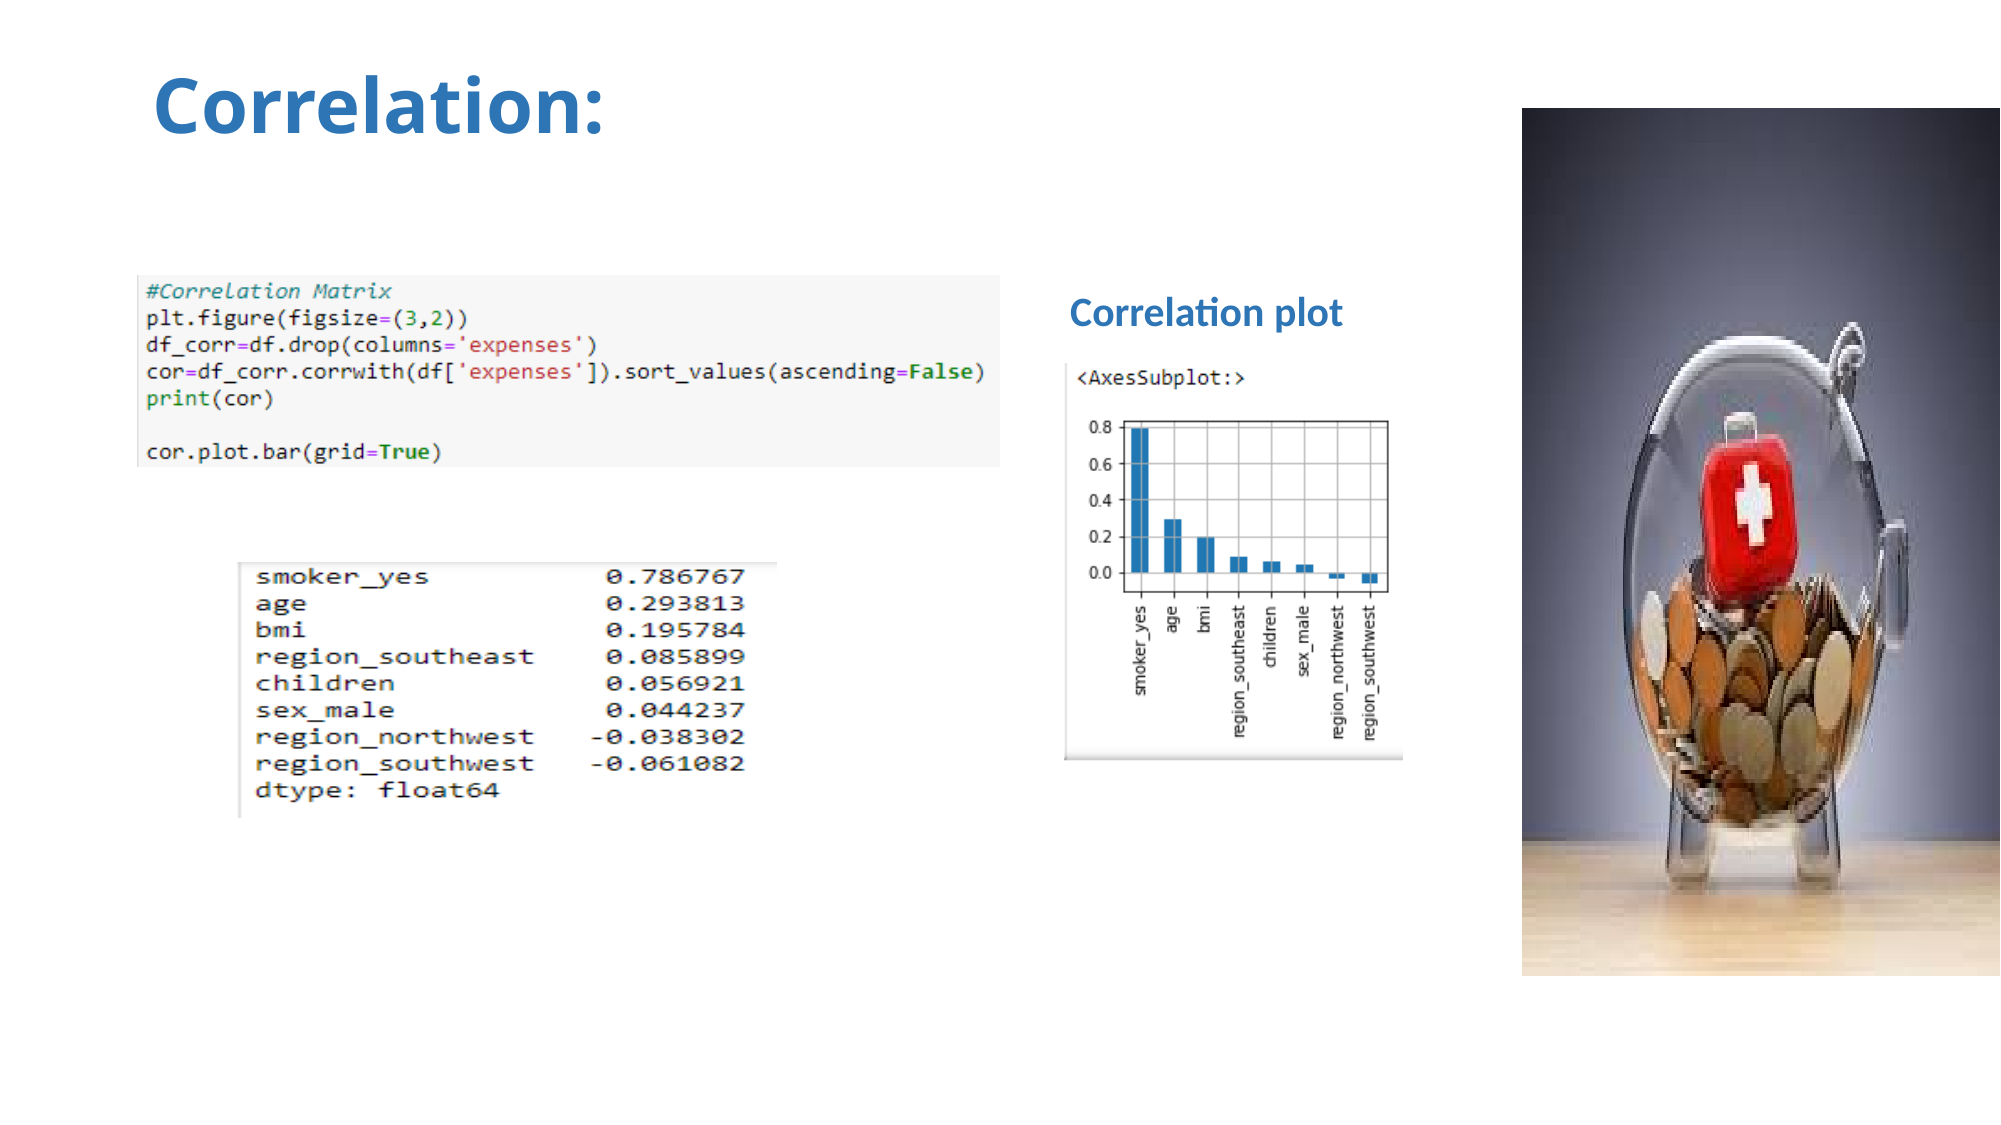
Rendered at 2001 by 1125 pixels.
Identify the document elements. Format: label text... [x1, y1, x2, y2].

picture [1522, 108, 2000, 976]
picture [1064, 363, 1403, 762]
title Correlation: [137, 59, 877, 157]
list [137, 275, 1001, 467]
picture [237, 562, 777, 818]
list Correlation plot [1055, 267, 1393, 344]
